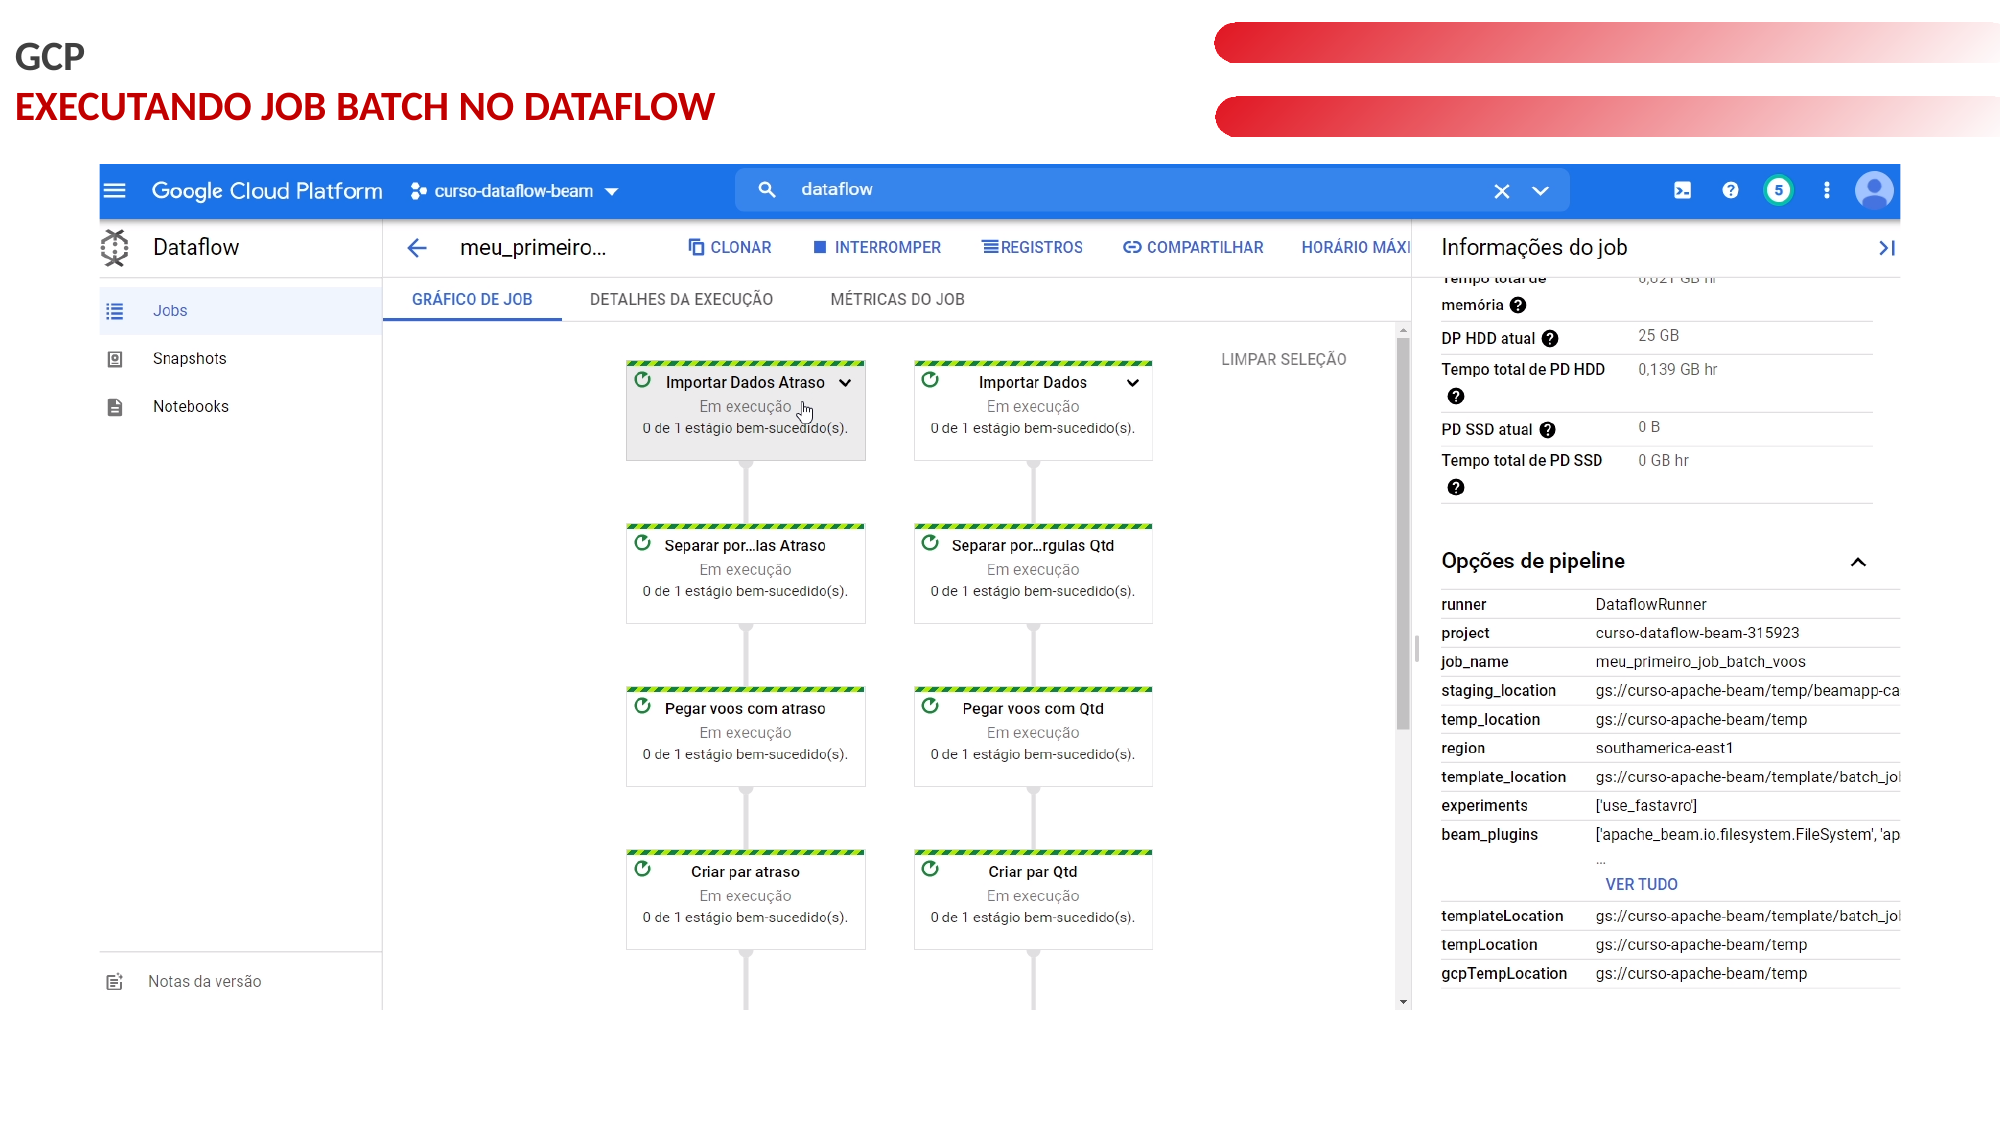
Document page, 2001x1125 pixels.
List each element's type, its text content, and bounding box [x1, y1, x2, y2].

text_box [1215, 21, 2000, 64]
text_box [1215, 95, 2000, 138]
picture [99, 164, 1901, 1010]
text_box GCP EXECUTANDO JOB BATCH NO DATAFLOW [0, 21, 1215, 136]
